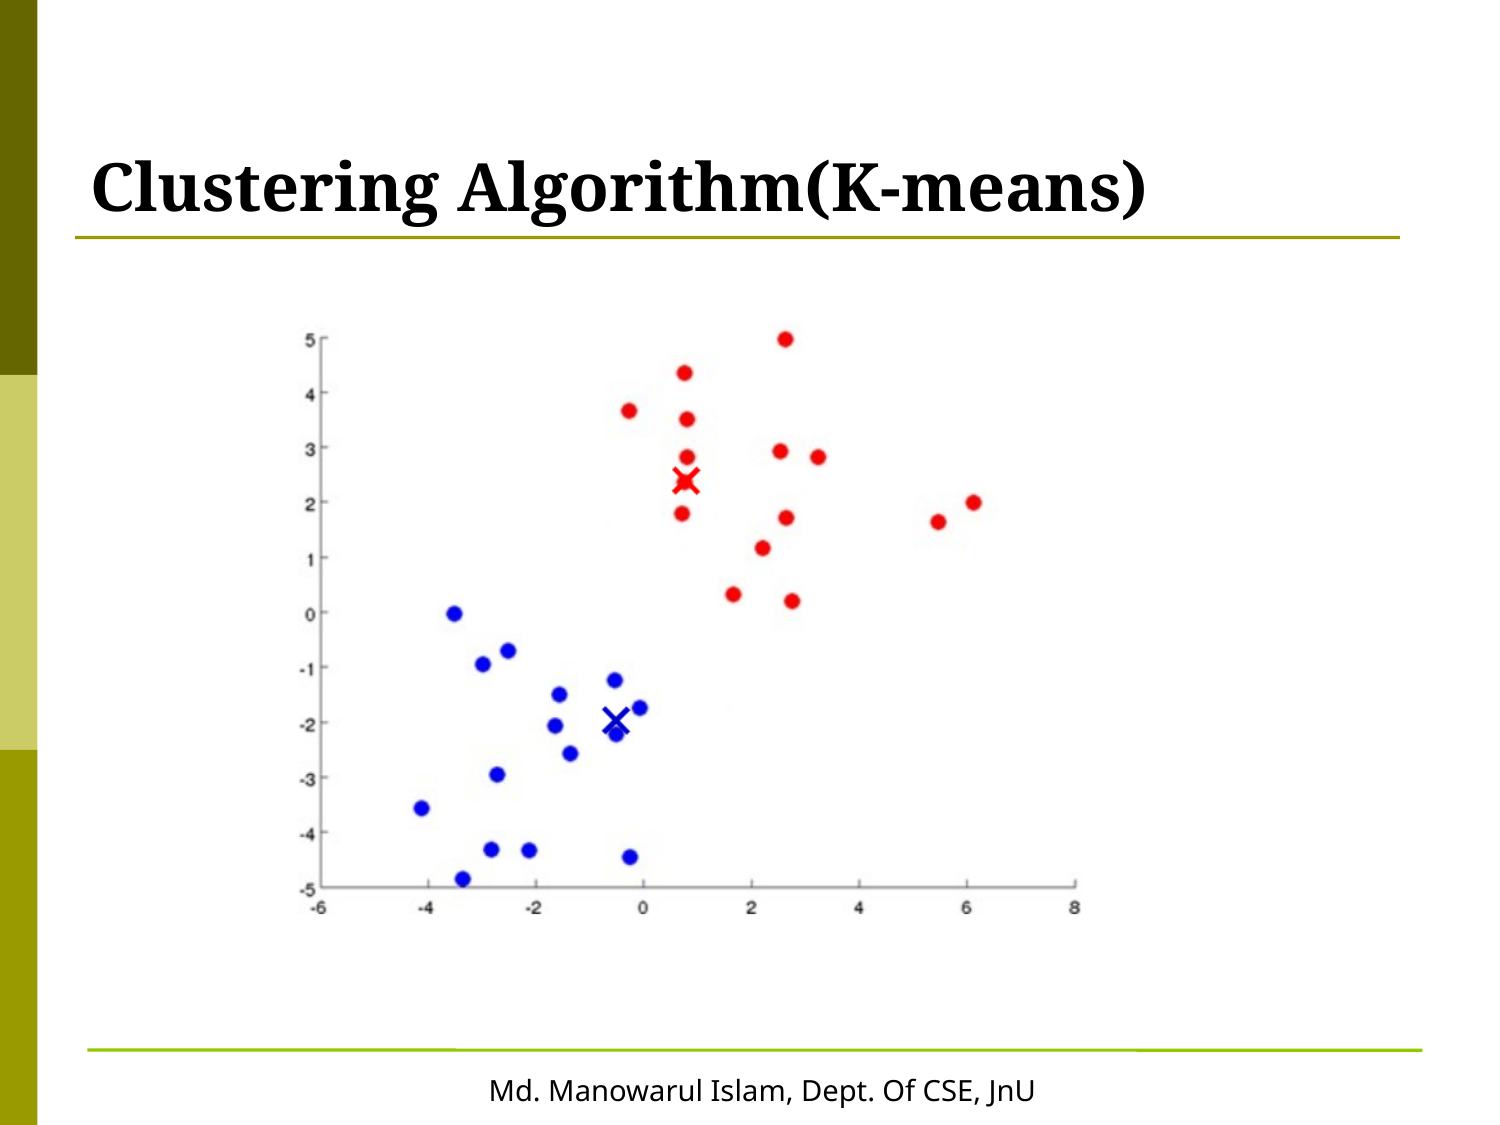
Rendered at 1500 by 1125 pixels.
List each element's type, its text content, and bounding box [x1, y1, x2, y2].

picture [249, 287, 1113, 954]
title Clustering Algorithm(K-means) [74, 45, 1426, 233]
